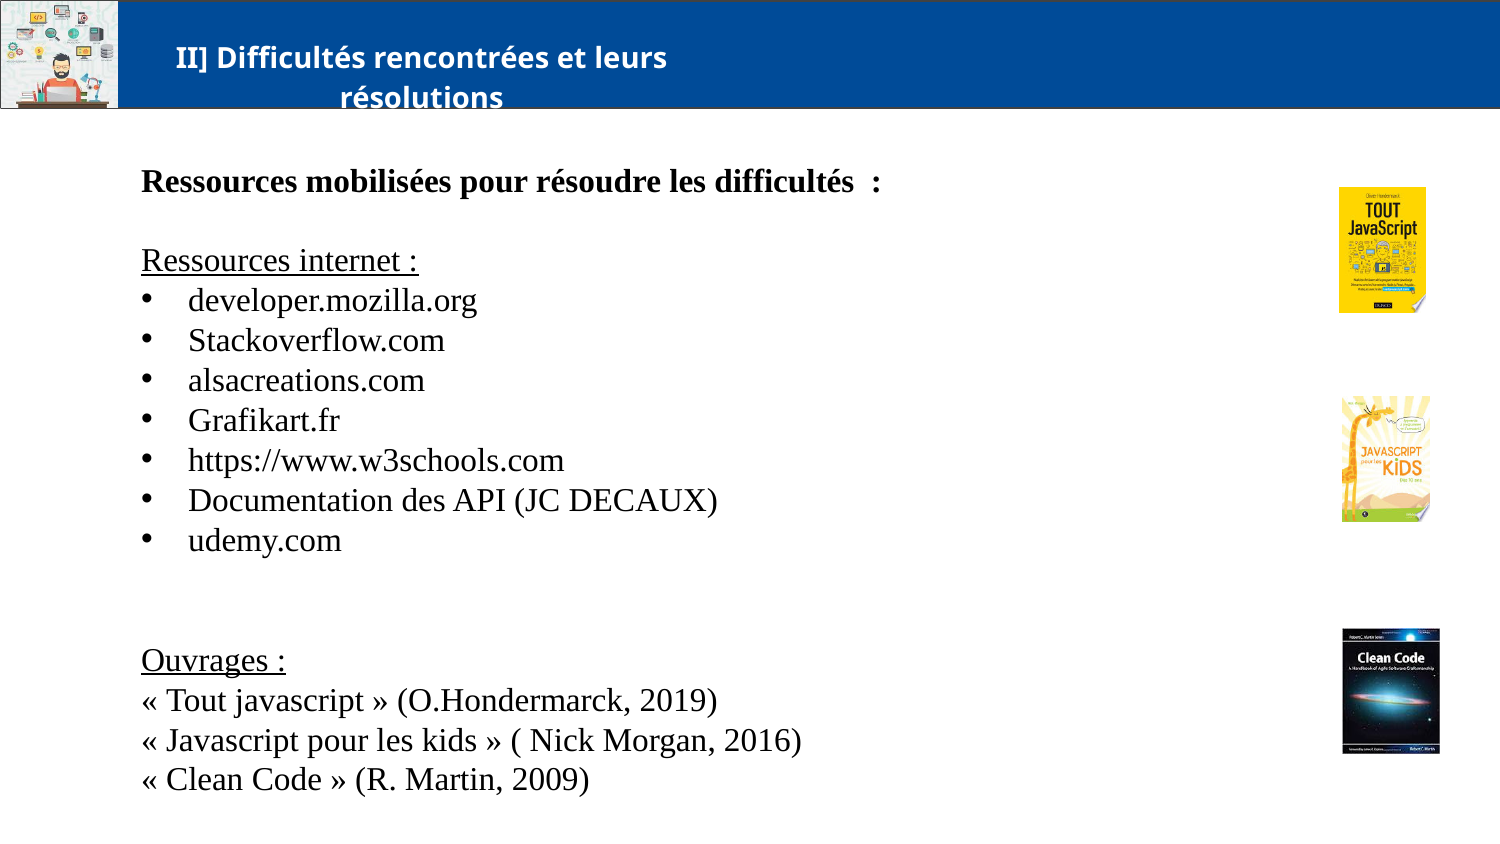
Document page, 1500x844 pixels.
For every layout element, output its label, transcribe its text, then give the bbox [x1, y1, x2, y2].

text_box I] Le rôle de développeur front-end [120, 108, 1500, 114]
text_box II] Difficultés rencontrées et leurs résolutions [122, 19, 761, 99]
picture [1341, 396, 1430, 523]
picture [1341, 628, 1440, 754]
picture [1339, 187, 1427, 314]
text_box [119, 1, 1500, 108]
picture [0, 0, 118, 109]
text_box Ressources mobilisées pour résoudre les difficultés : Ressources internet : developer.mozilla.org Stackoverflow.com alsacreations.com Grafikart.fr https://www.w3schools.com Documentation des API (JC DECAUX) udemy.com Ouvrages : « Tout javascript » (O.Hondermarck, 2019) « Javascript pour les kids » ( Nick Morgan, 2016) « Clean Code » (R. Martin, 2009) [126, 151, 1278, 805]
